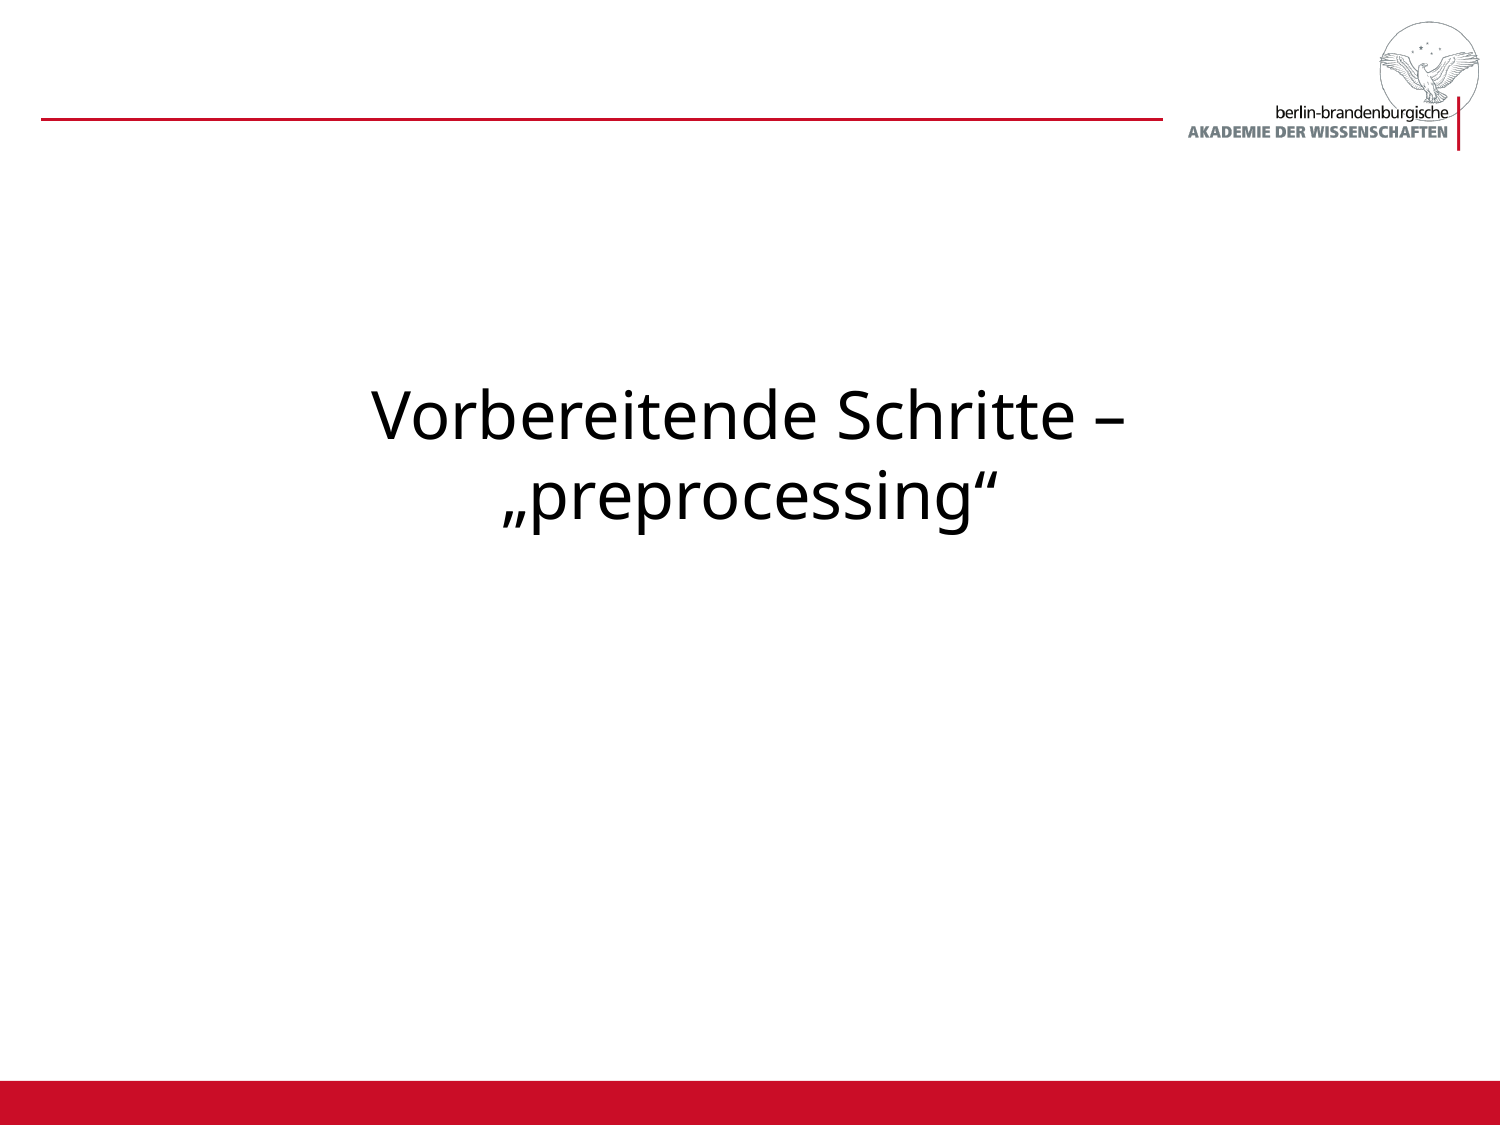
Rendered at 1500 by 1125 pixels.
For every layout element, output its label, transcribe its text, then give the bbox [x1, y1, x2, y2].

picture [1166, 8, 1500, 164]
title Vorbereitende Schritte – „preprocessing“ [112, 291, 1388, 533]
